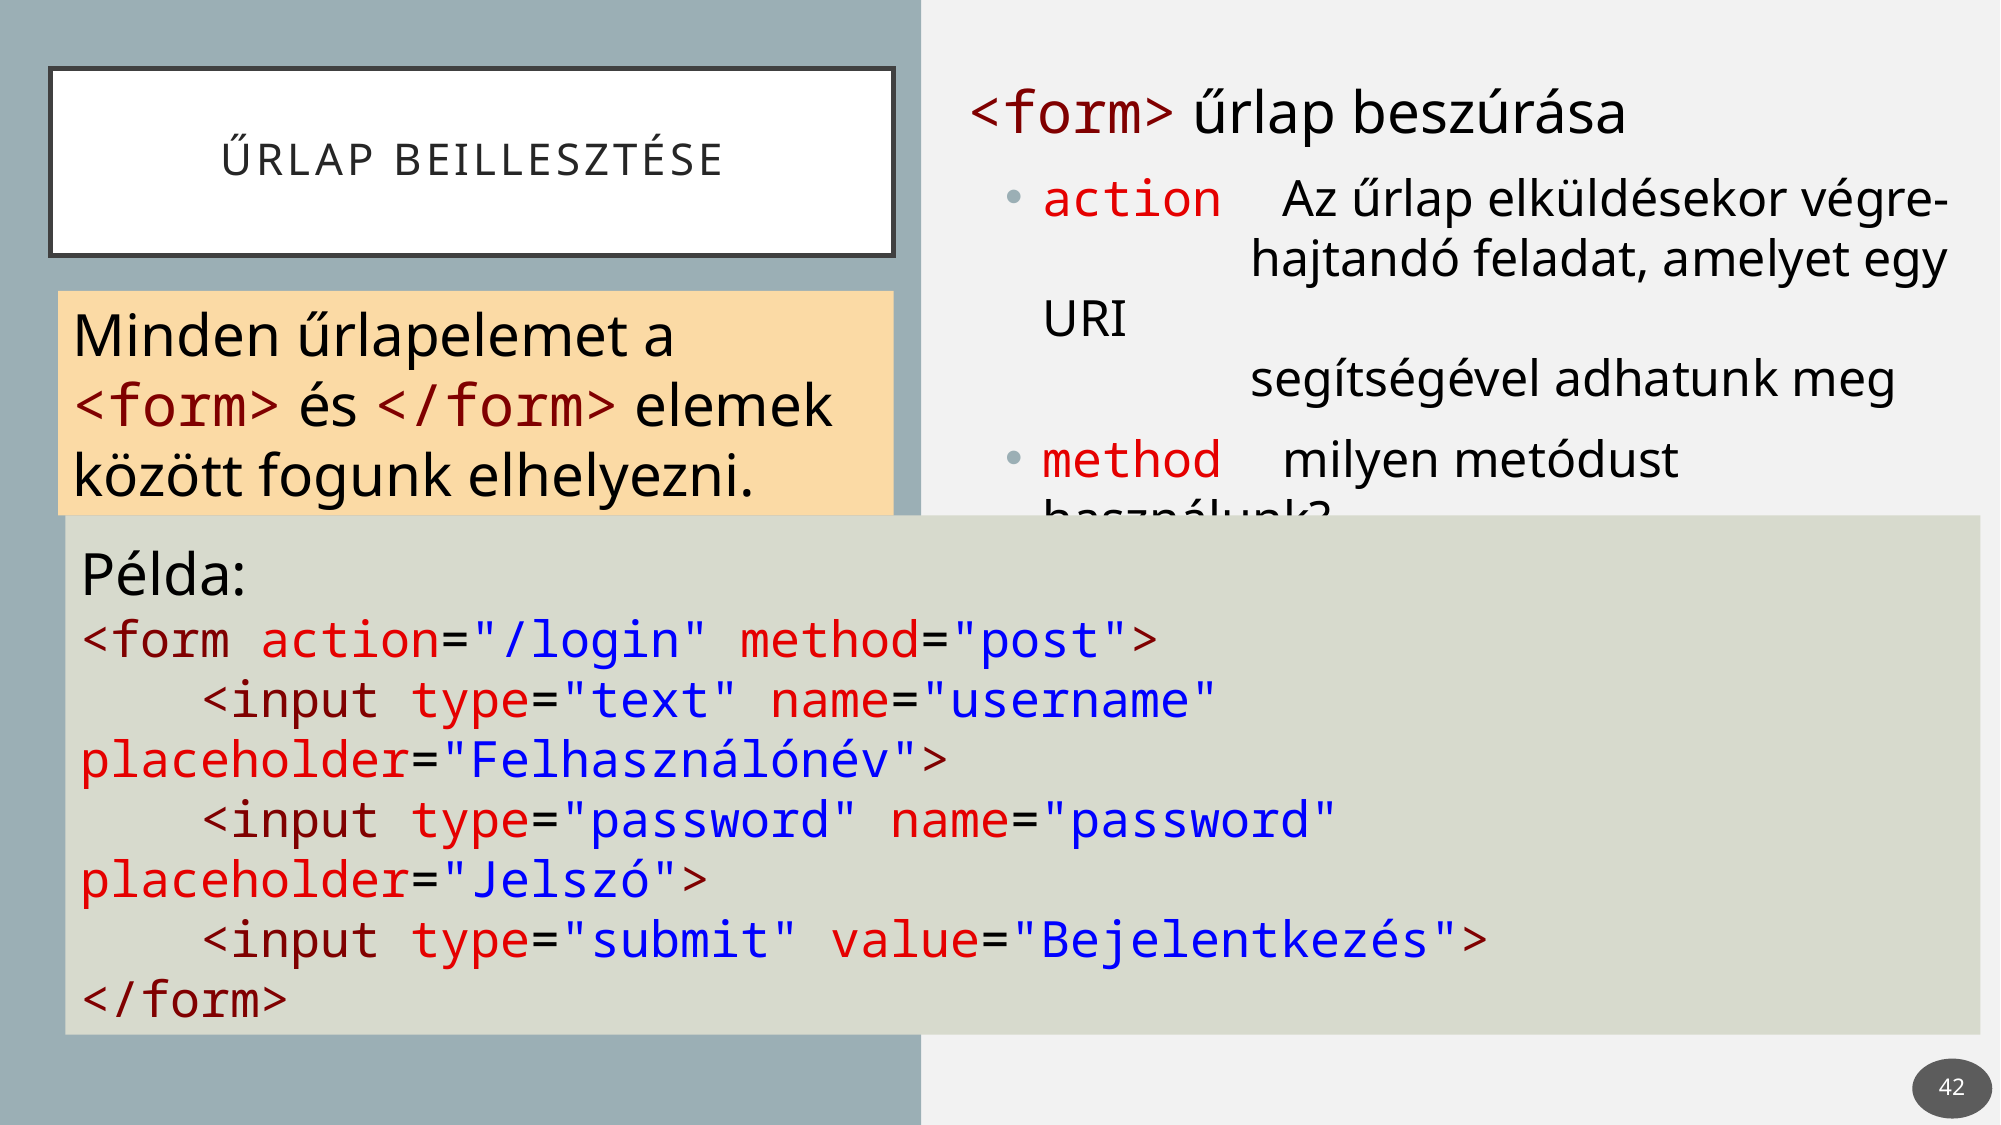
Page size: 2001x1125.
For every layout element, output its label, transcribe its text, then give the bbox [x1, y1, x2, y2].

title Űrlap beillesztése [48, 66, 896, 258]
list <form> űrlap beszúrása action Az űrlap elküldésekor végre- hajtandó feladat, amelyet egy URI segítségével adhatunk meg method milyen metódust használunk? (get | post) [952, 68, 1981, 492]
text_box Minden űrlapelemet a <form> és </form> elemek között fogunk elhelyezni. [58, 290, 894, 516]
slide_number 42 [1912, 1058, 1993, 1119]
text_box Példa: <form action="/login" method="post"> <input type="text" name="username" placeholder="Felhasználónév"> <input type="password" name="password" placeholder="Jelszó"> <input type="submit" value="Bejelentkezés"> </form> [65, 515, 1981, 1035]
